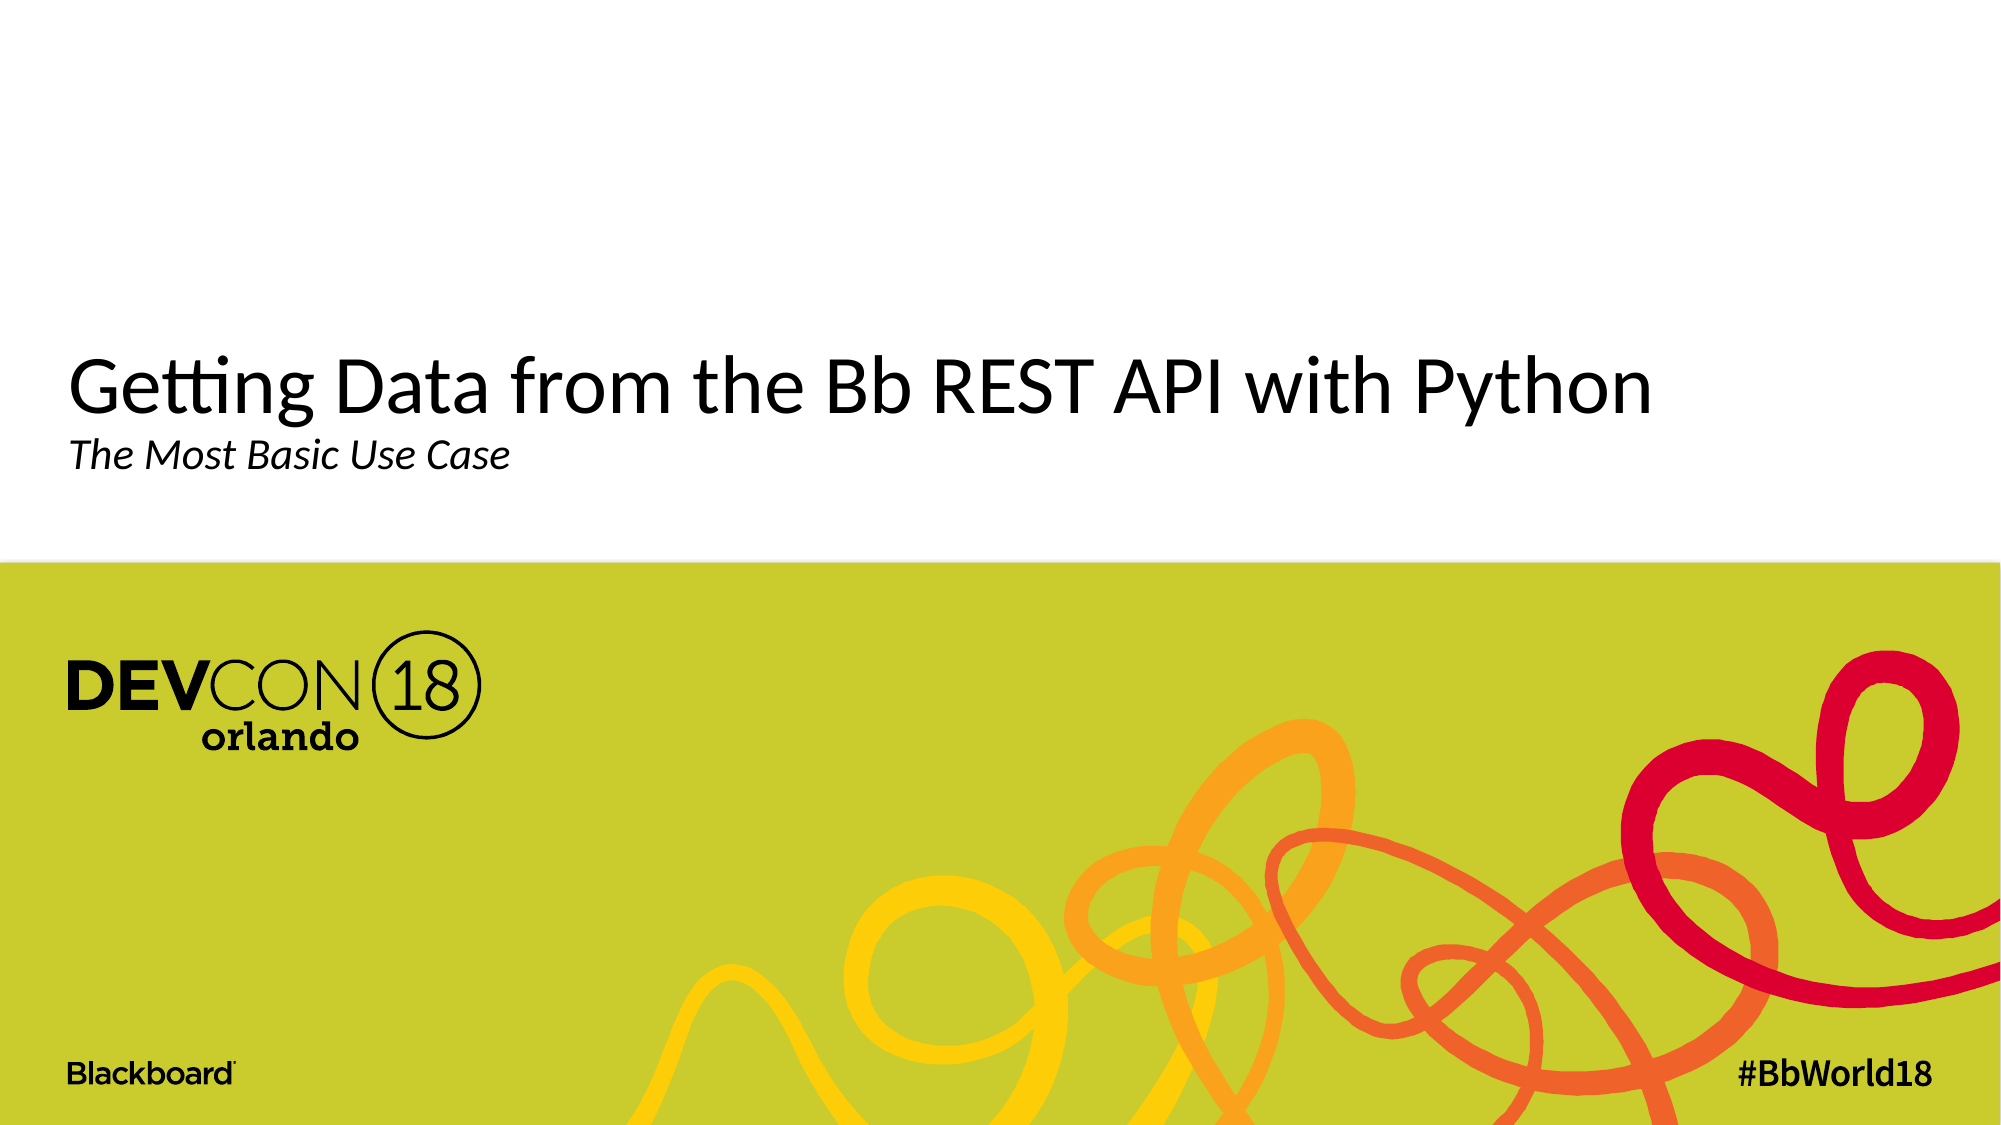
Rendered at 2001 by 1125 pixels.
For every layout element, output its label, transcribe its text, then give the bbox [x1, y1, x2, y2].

title Getting Data from the Bb REST API with Python The Most Basic Use Case [68, 104, 1932, 495]
